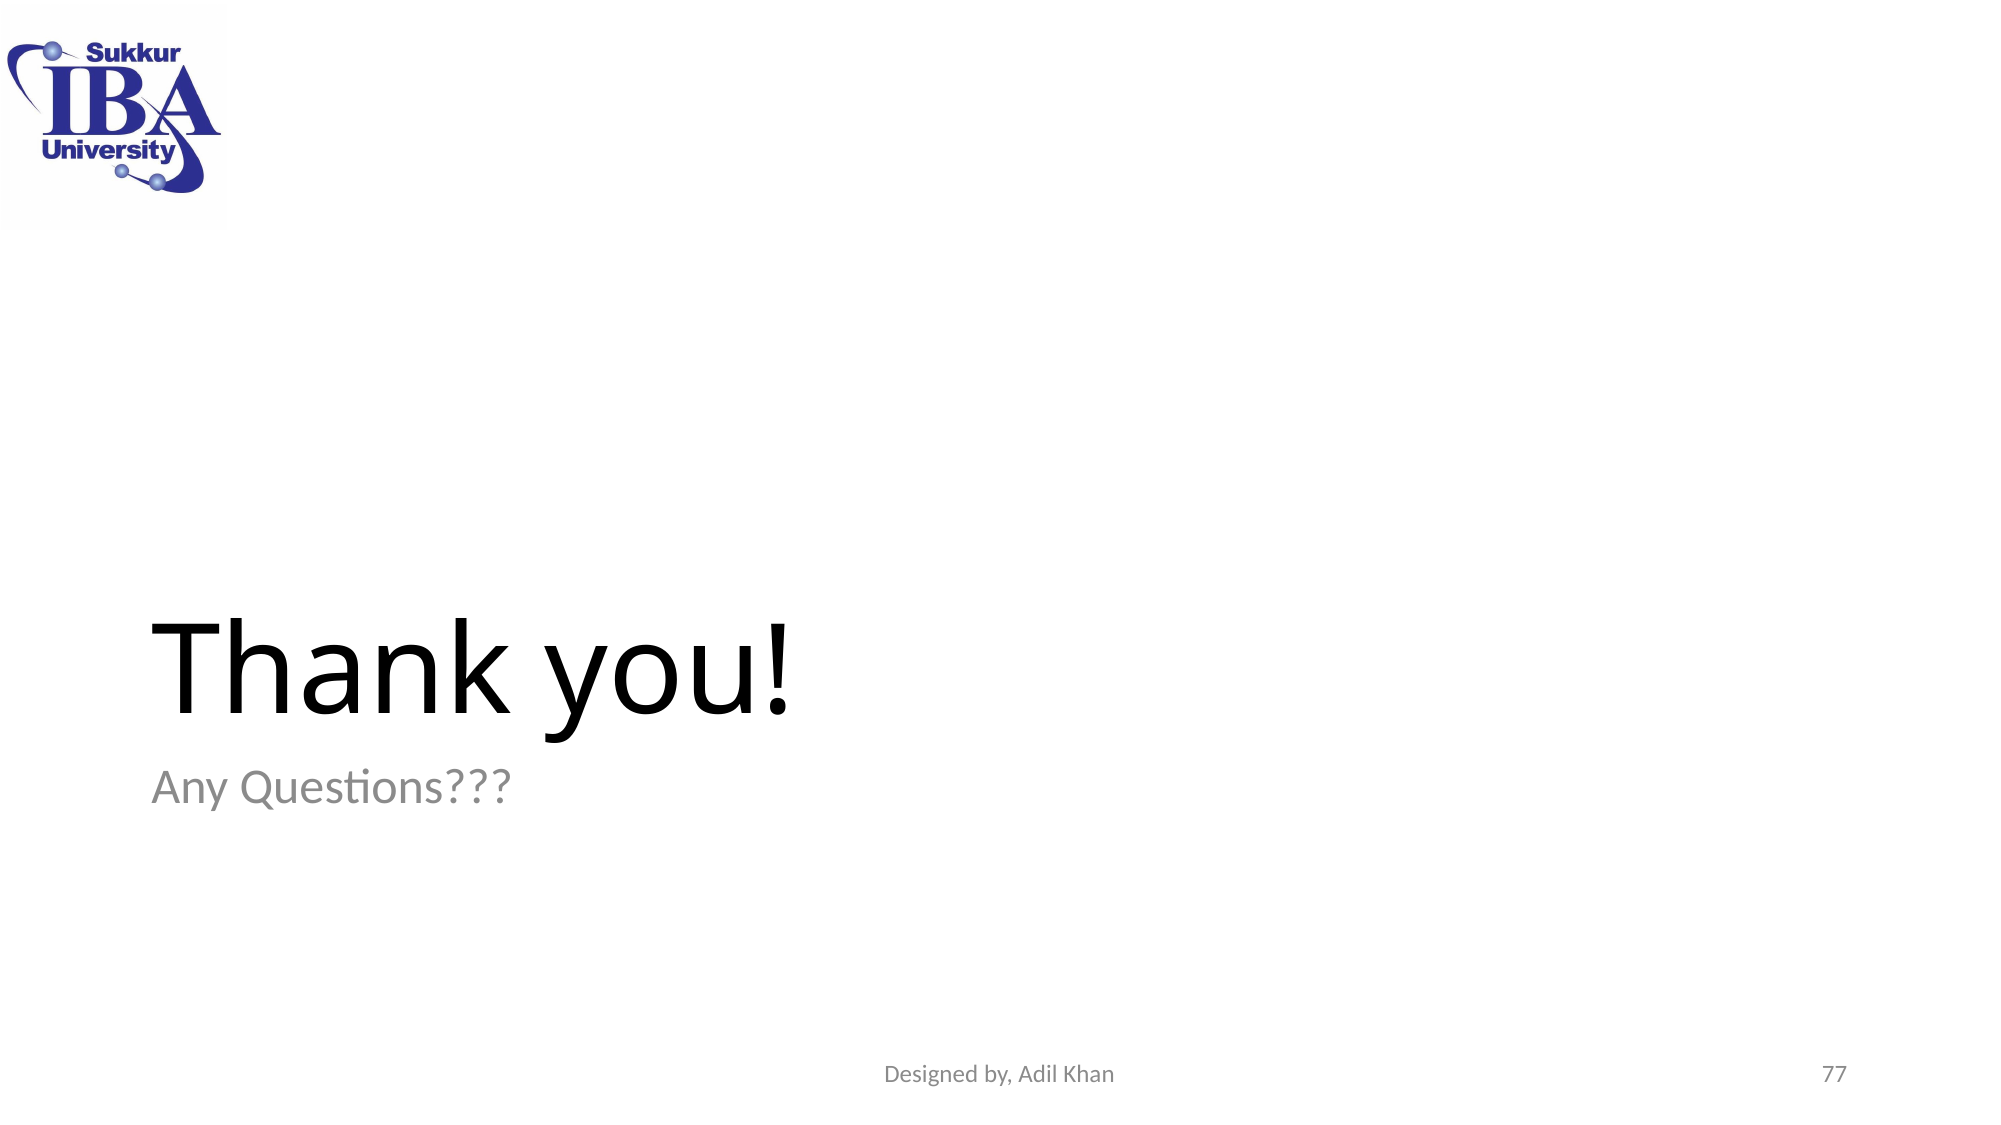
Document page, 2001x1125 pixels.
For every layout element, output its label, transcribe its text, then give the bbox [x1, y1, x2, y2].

title Thank you! [136, 280, 1862, 749]
list Any Questions??? [136, 752, 1862, 999]
slide_number 77 [1412, 1042, 1863, 1103]
footer Designed by, Adil Khan [662, 1042, 1338, 1103]
picture [1, 4, 227, 230]
